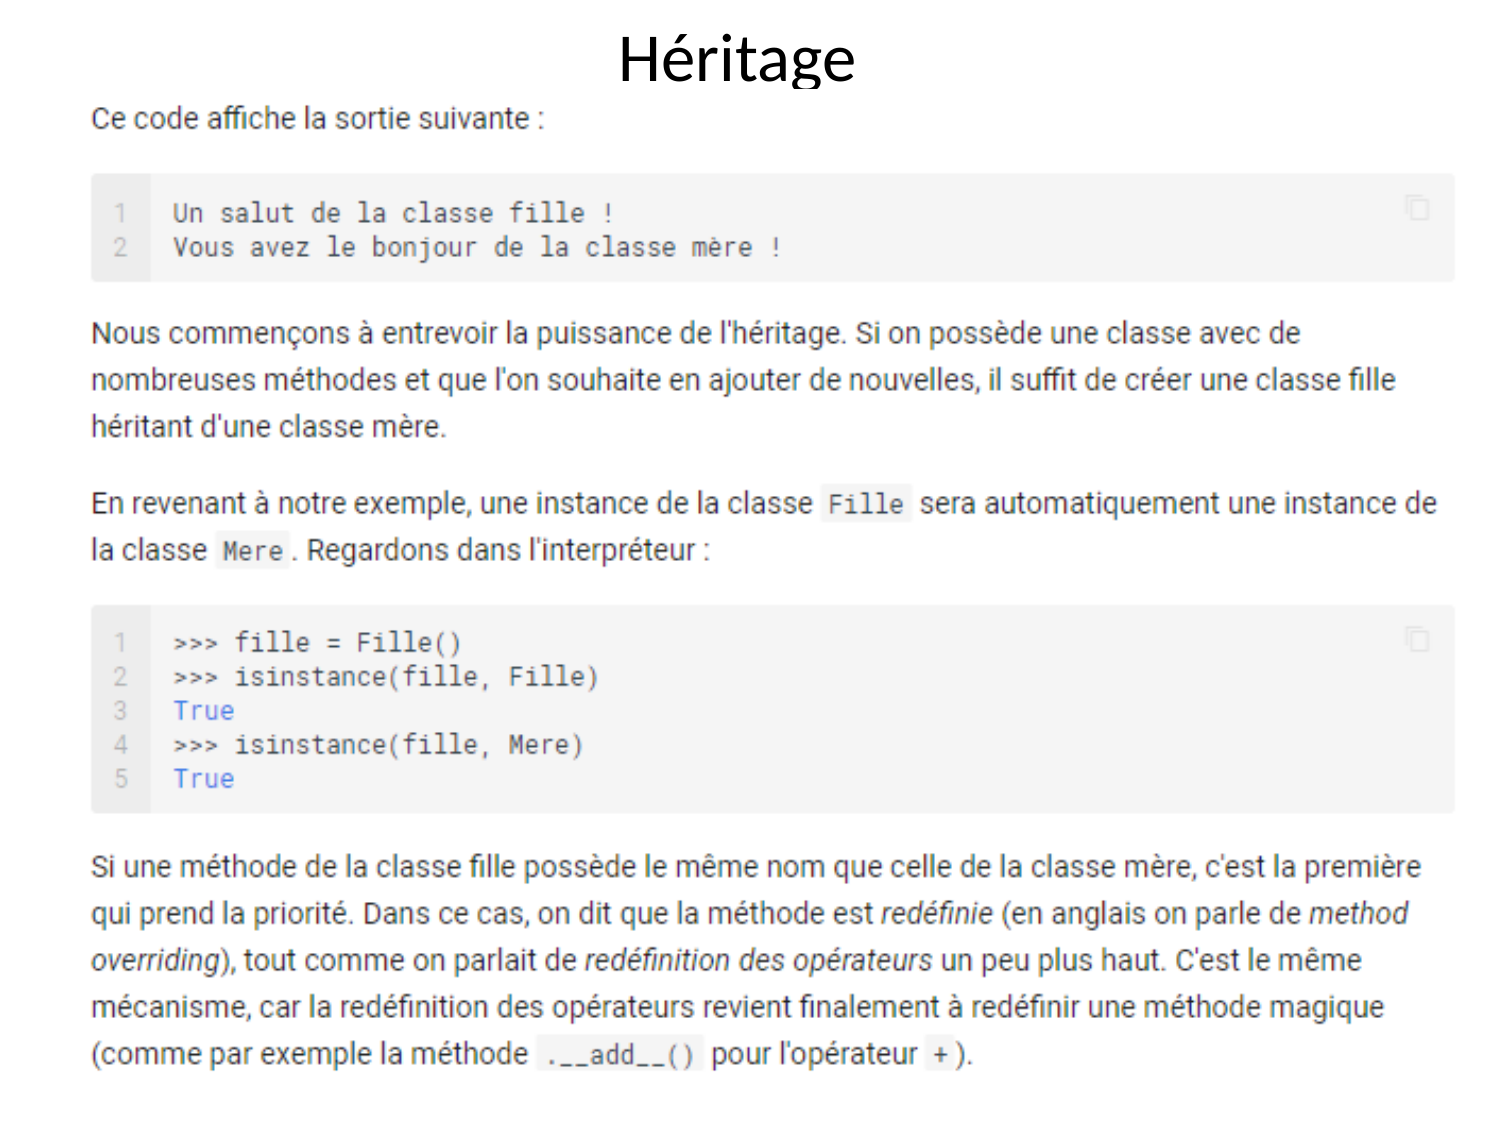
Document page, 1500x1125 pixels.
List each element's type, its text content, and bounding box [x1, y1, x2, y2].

picture [78, 89, 1466, 1103]
title Héritage [0, 0, 1475, 120]
